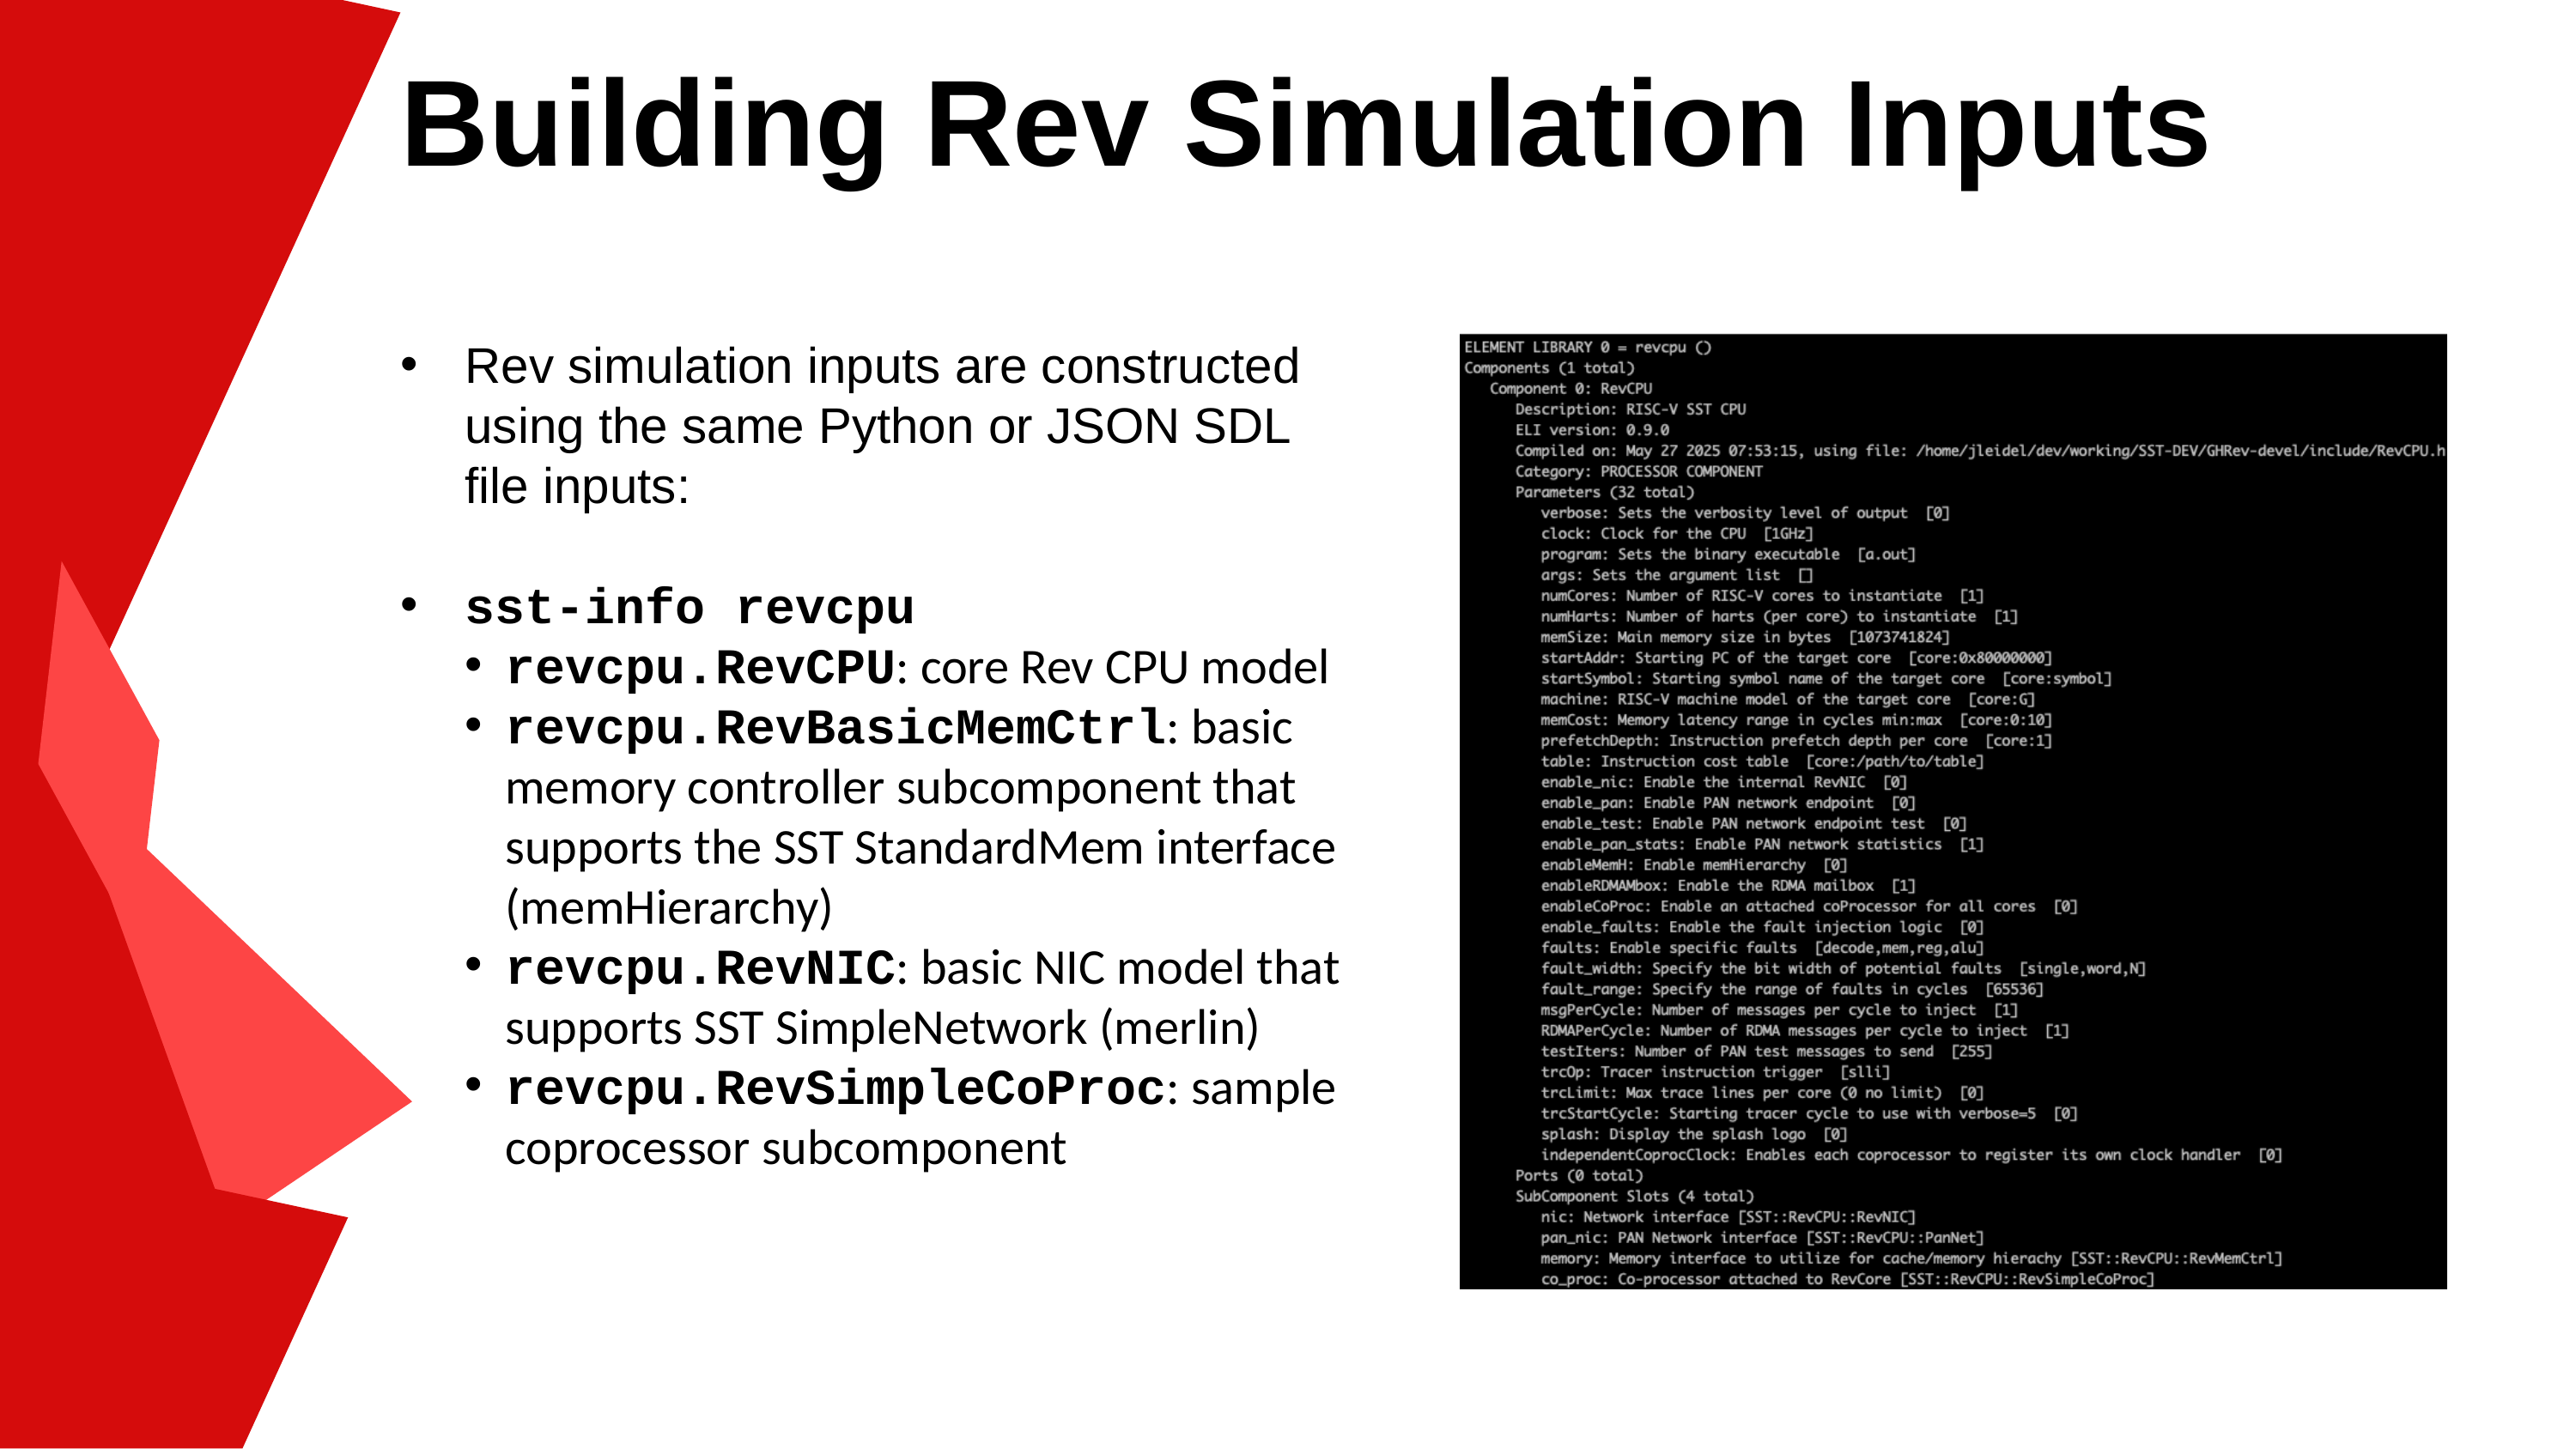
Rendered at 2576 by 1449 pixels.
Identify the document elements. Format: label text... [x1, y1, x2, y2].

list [1459, 332, 2448, 1290]
list Rev simulation inputs are constructed using the same Python or JSON SDL file inputs: sst-info revcpu revcpu.RevCPU: core Rev CPU model revcpu.RevBasicMemCtrl: basic memory controller subcomponent that supports the SST StandardMem interface (memHierarchy) revcpu.RevNIC: basic NIC model that supports SST SimpleNetwork (merlin) revcpu.RevSimpleCoProc: sample coprocessor subcomponent [400, 333, 1352, 1289]
title Building Rev Simulation Inputs [400, 43, 2447, 254]
